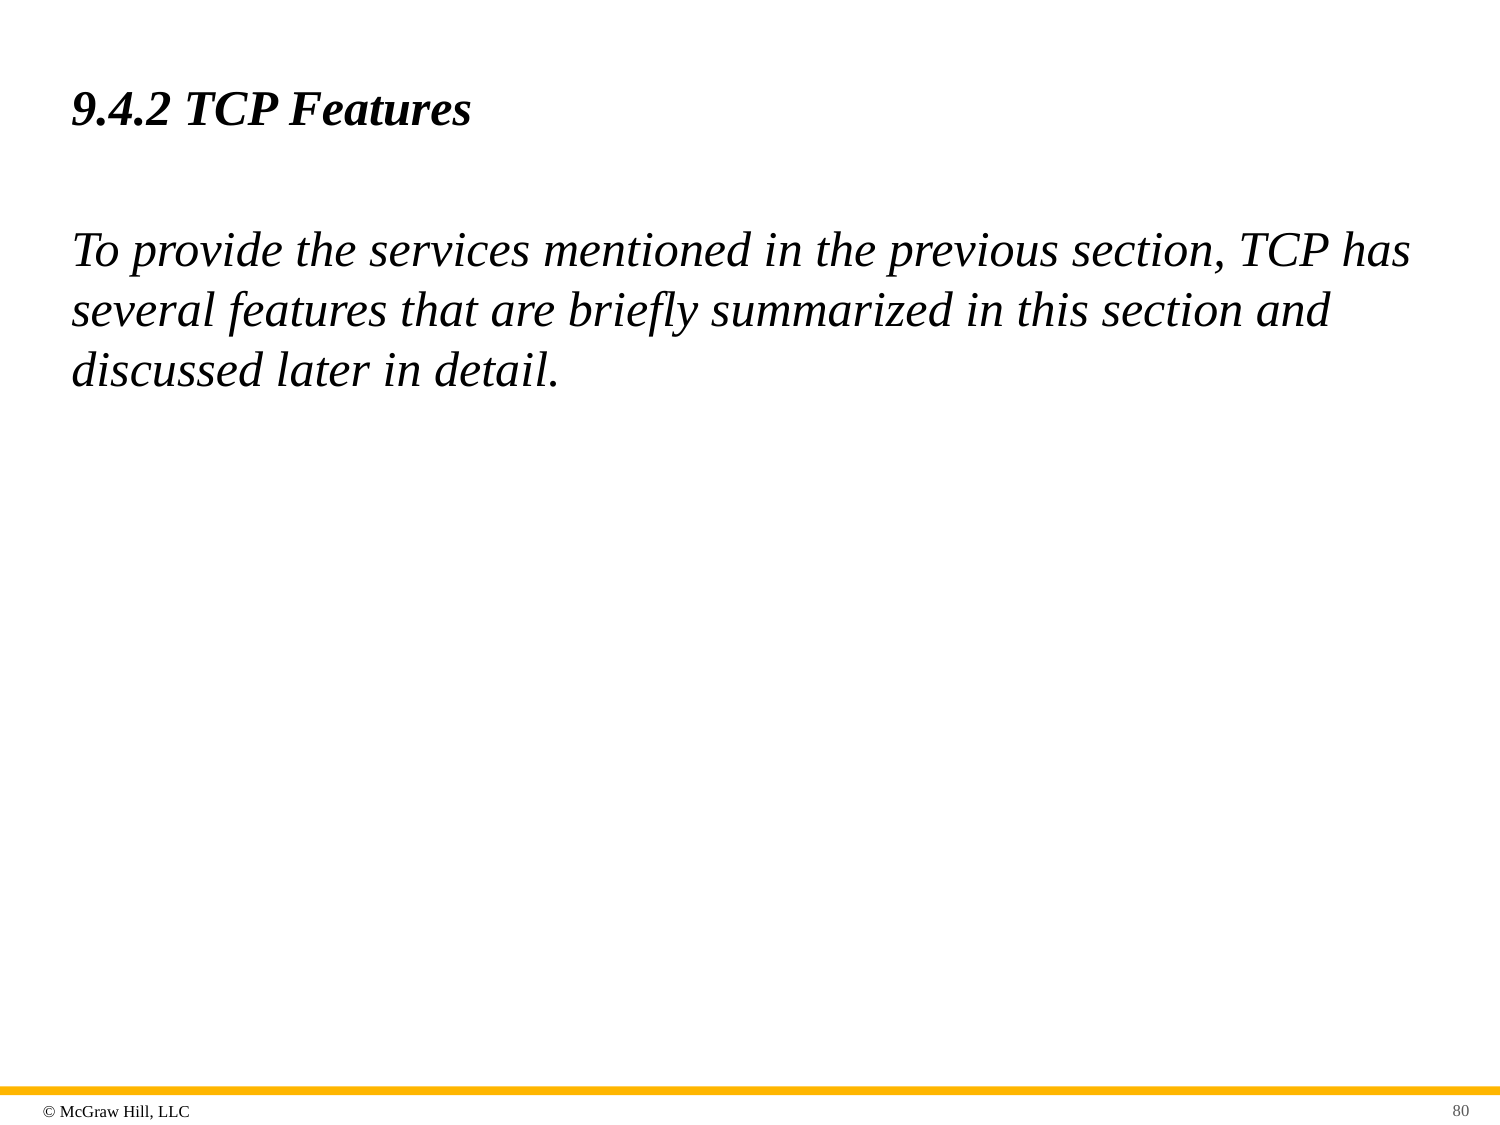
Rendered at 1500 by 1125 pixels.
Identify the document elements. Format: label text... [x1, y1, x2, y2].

title 9.4.2 TCP Features [56, 50, 1444, 162]
list To provide the services mentioned in the previous section, TCP has several features that are briefly summarized in this section and discussed later in detail. [56, 209, 1444, 1026]
slide_number 80 [1418, 1096, 1477, 1123]
